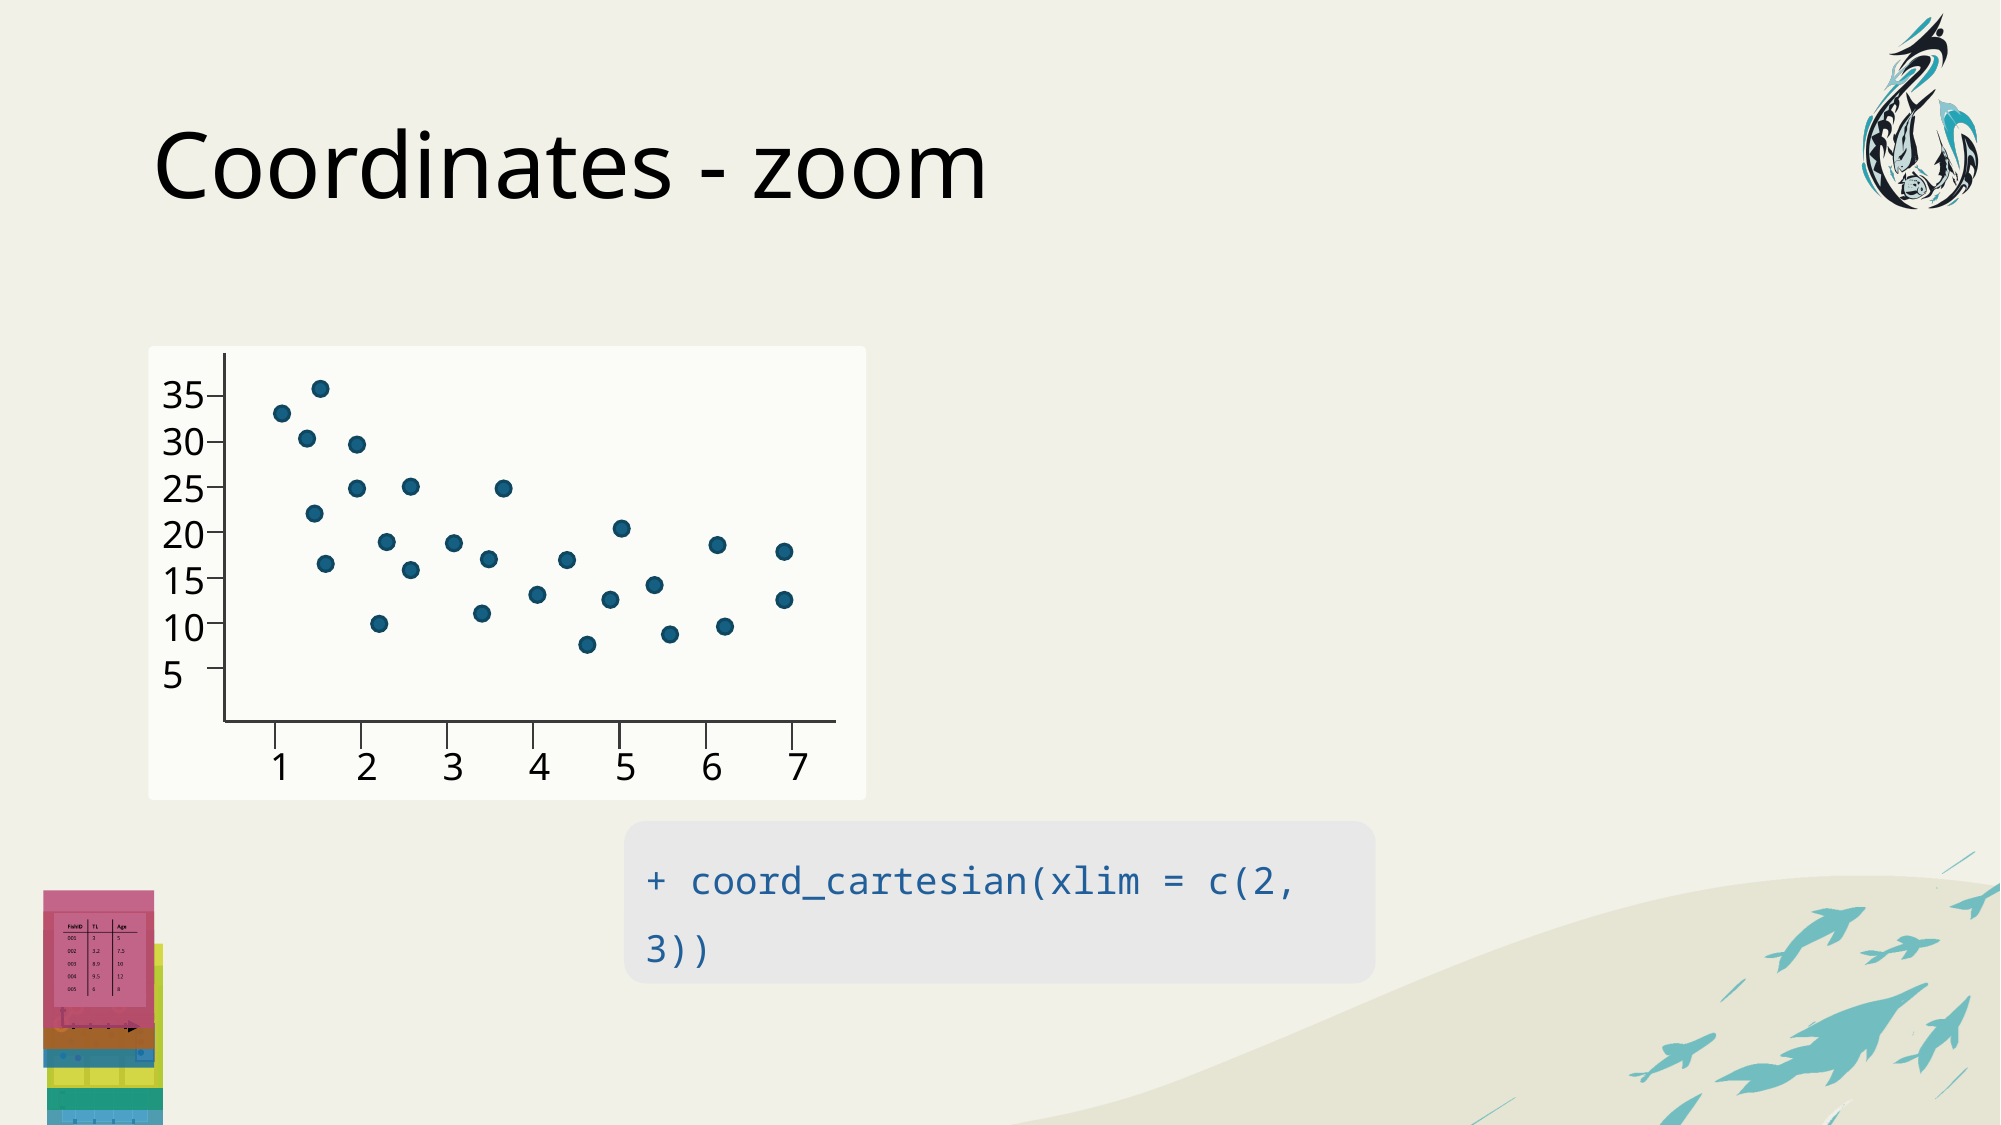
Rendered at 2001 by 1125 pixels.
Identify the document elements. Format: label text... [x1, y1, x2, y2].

text_box [316, 554, 335, 573]
text_box 4 [514, 735, 553, 796]
text_box [479, 550, 499, 569]
text_box [708, 535, 727, 555]
text_box [775, 590, 794, 610]
text_box 15 [147, 564, 223, 610]
text_box + coord_cartesian(xlim = c(2, 3)) [623, 820, 1376, 984]
text_box [401, 477, 420, 496]
text_box [645, 575, 664, 595]
text_box 5 [147, 643, 223, 703]
text_box [401, 560, 420, 580]
text_box [305, 504, 324, 523]
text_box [42, 889, 155, 1029]
text_box [272, 404, 292, 423]
text_box 5 [600, 735, 639, 796]
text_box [42, 1050, 155, 1069]
text_box [775, 542, 794, 561]
text_box [612, 519, 631, 538]
text_box 3 [427, 735, 466, 796]
text_box 25 [147, 471, 223, 517]
text_box [660, 625, 680, 644]
text_box [370, 614, 389, 633]
text_box [444, 534, 464, 553]
text_box 7 [772, 735, 811, 796]
text_box 2 [341, 735, 380, 796]
text_box [528, 585, 547, 604]
text_box [311, 379, 330, 398]
text_box 30 [147, 424, 223, 471]
text_box [601, 590, 620, 609]
text_box [146, 344, 868, 802]
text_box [46, 1111, 164, 1125]
text_box [297, 429, 317, 448]
title Coordinates - zoom [137, 59, 1863, 278]
text_box [494, 479, 513, 498]
text_box [578, 635, 597, 654]
text_box [377, 532, 396, 552]
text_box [46, 943, 164, 1089]
text_box 10 [147, 610, 223, 643]
picture [1851, 13, 1985, 214]
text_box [46, 1089, 164, 1111]
text_box [472, 604, 492, 623]
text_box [42, 1029, 155, 1050]
text_box [715, 617, 735, 636]
text_box 6 [686, 735, 725, 796]
picture [978, 841, 2000, 1125]
text_box 20 [147, 517, 223, 564]
text_box [347, 435, 367, 454]
text_box 1 [255, 735, 294, 796]
text_box 35 [147, 364, 223, 424]
text_box [347, 479, 367, 498]
text_box [557, 550, 577, 570]
